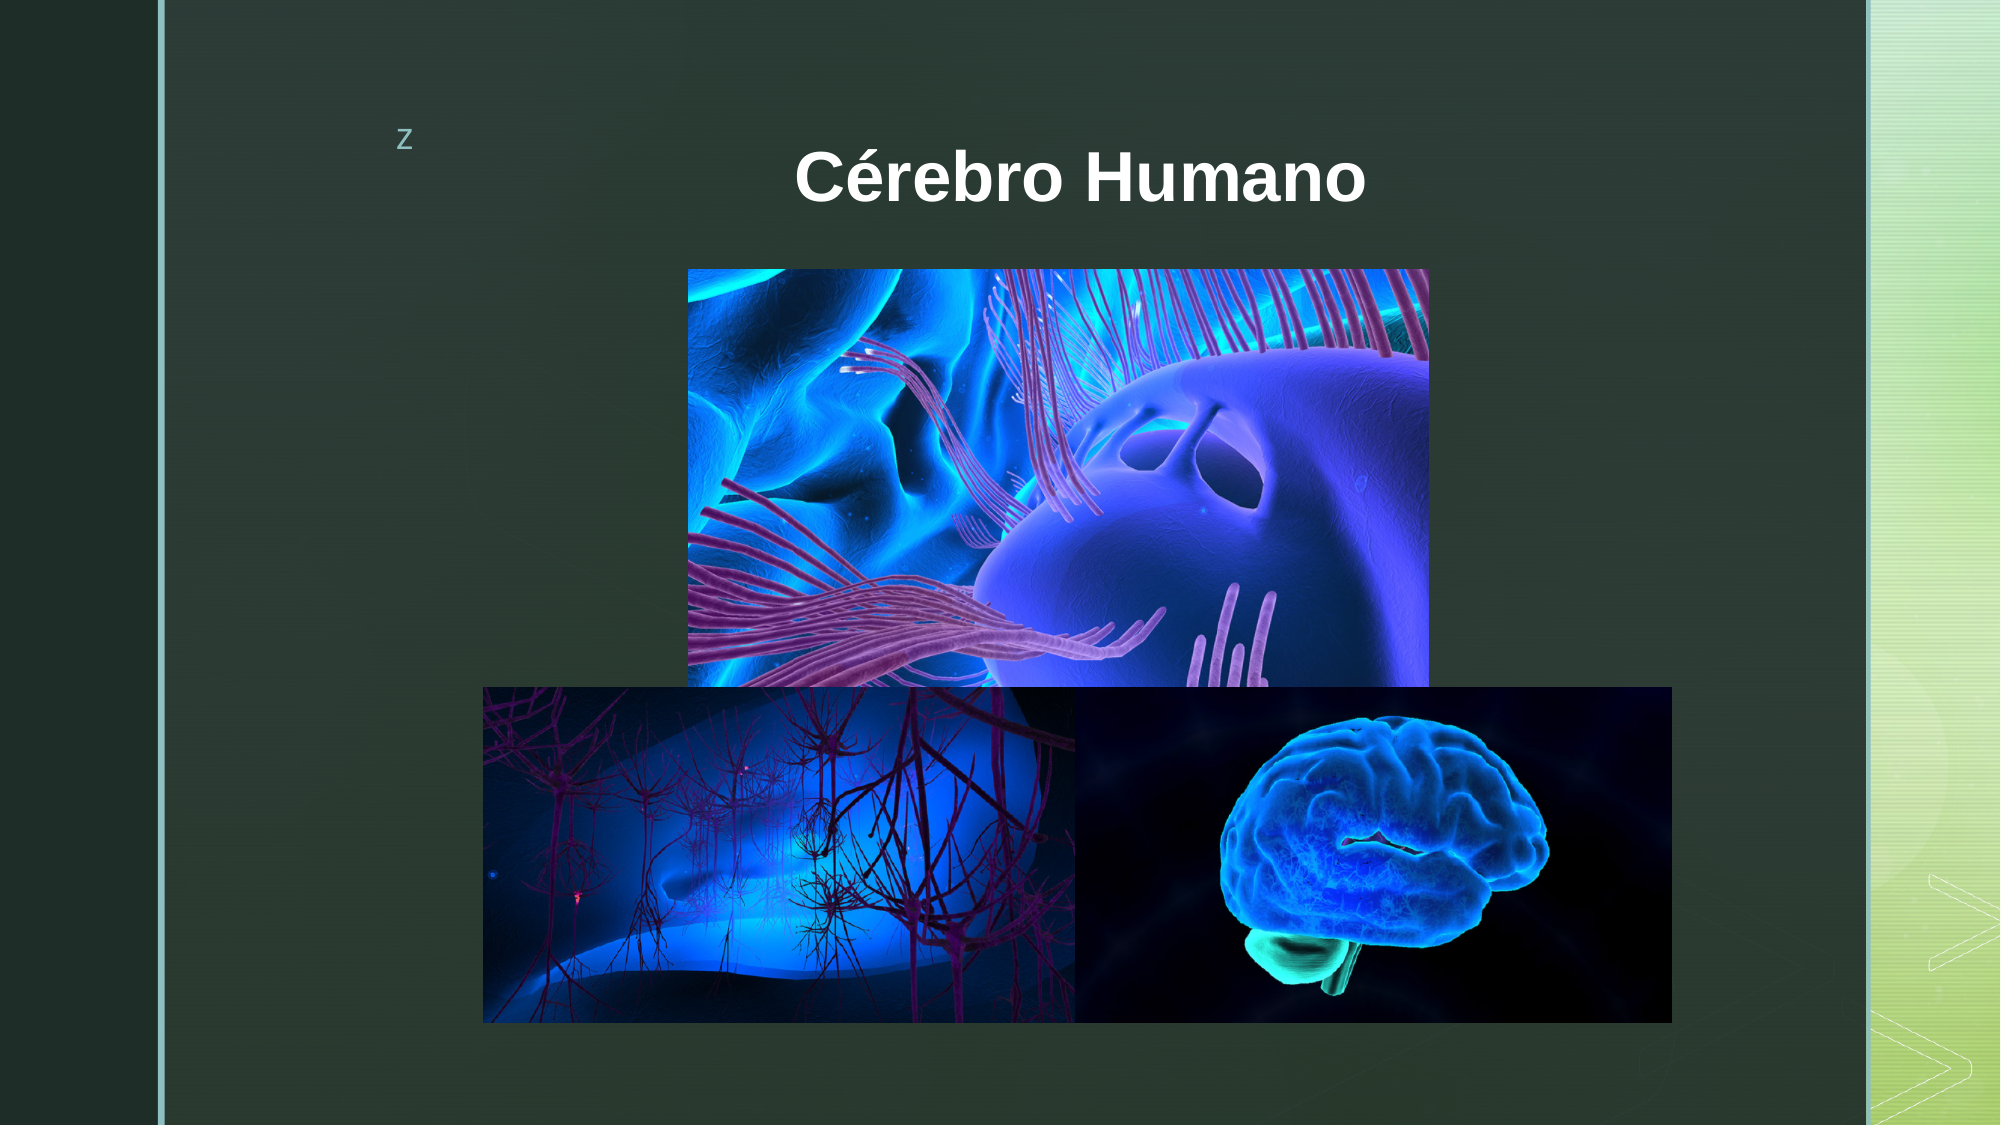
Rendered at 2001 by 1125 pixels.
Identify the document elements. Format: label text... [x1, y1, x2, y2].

picture [1871, 0, 2001, 1125]
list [688, 269, 1429, 687]
title Cérebro Humano [428, 132, 1734, 310]
picture [483, 687, 1672, 1023]
